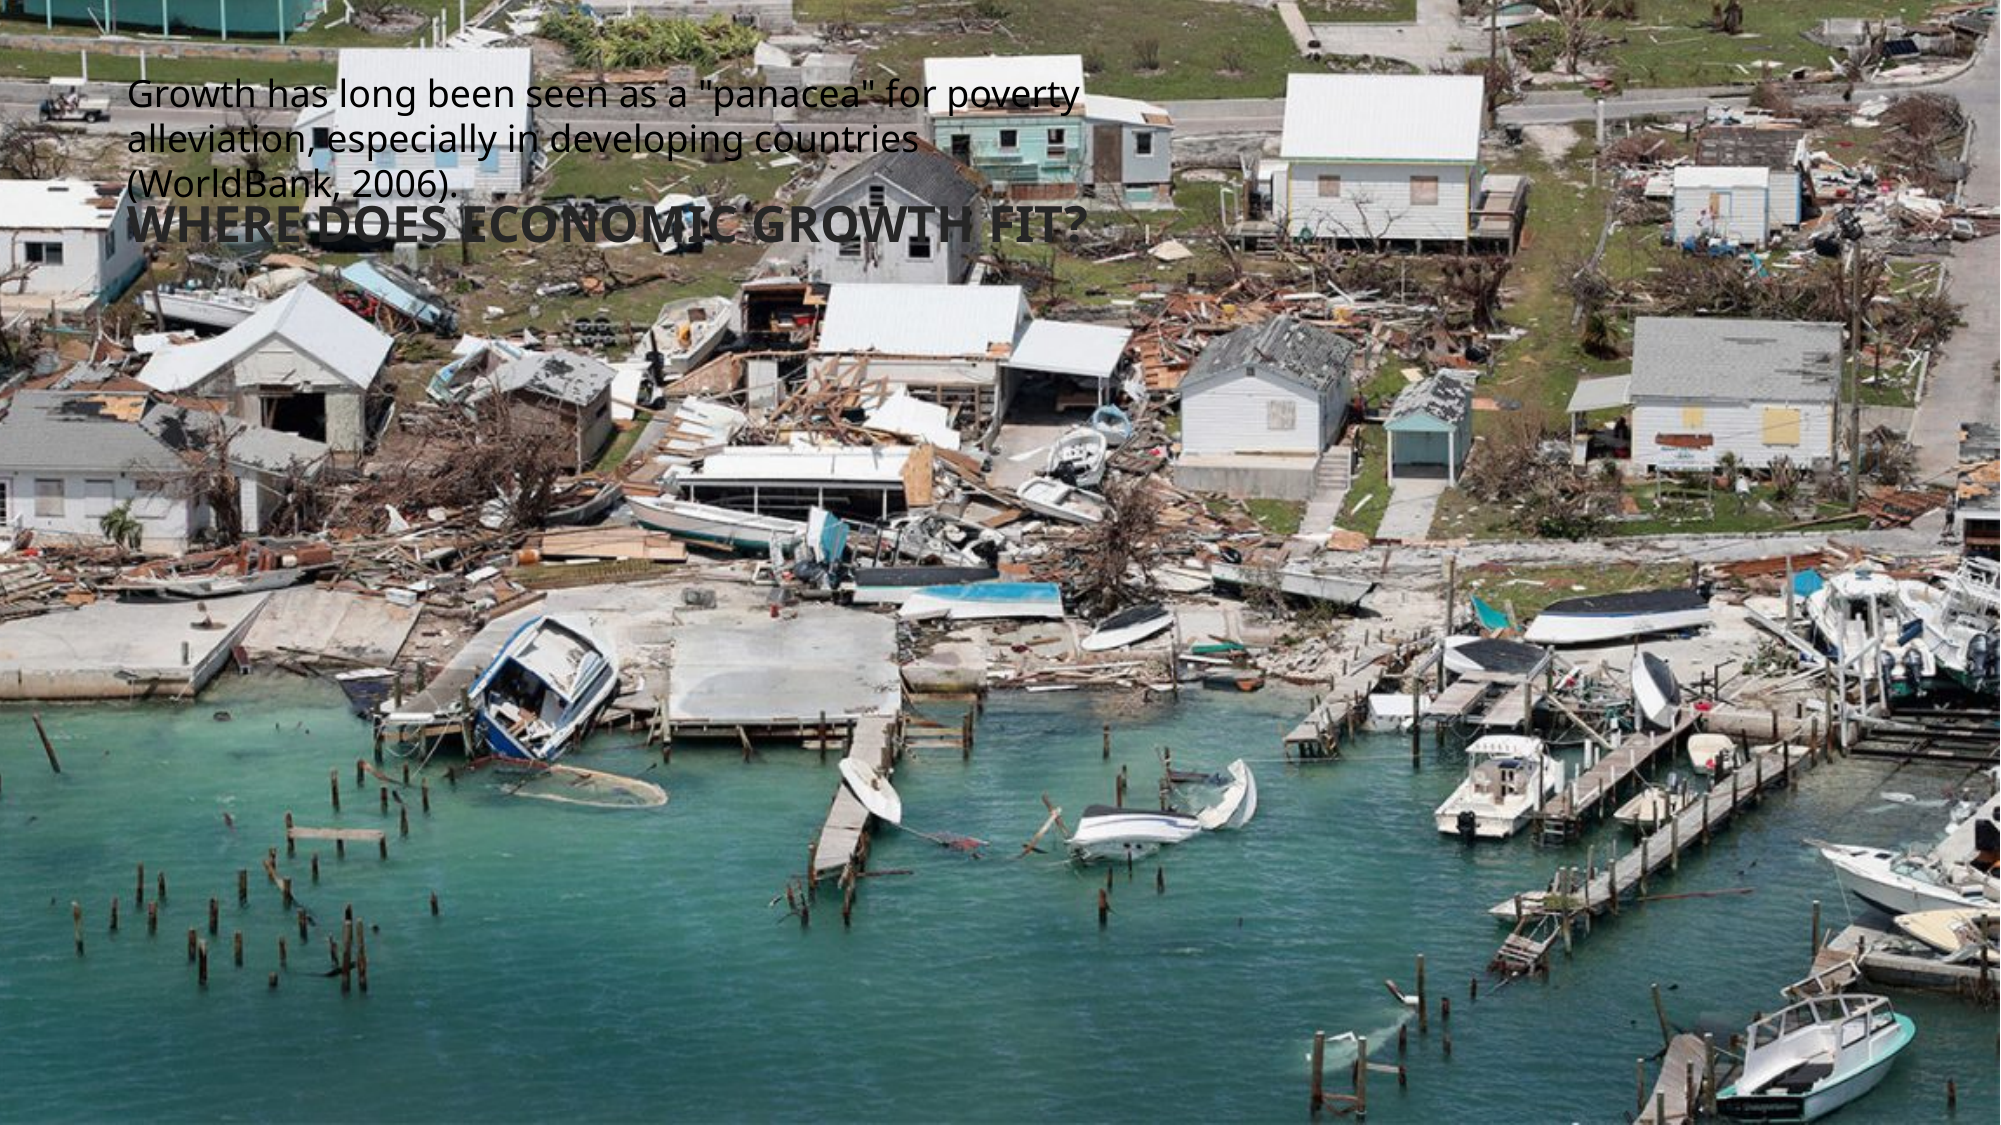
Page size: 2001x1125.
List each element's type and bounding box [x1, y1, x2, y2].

list [0, 0, 2000, 1125]
